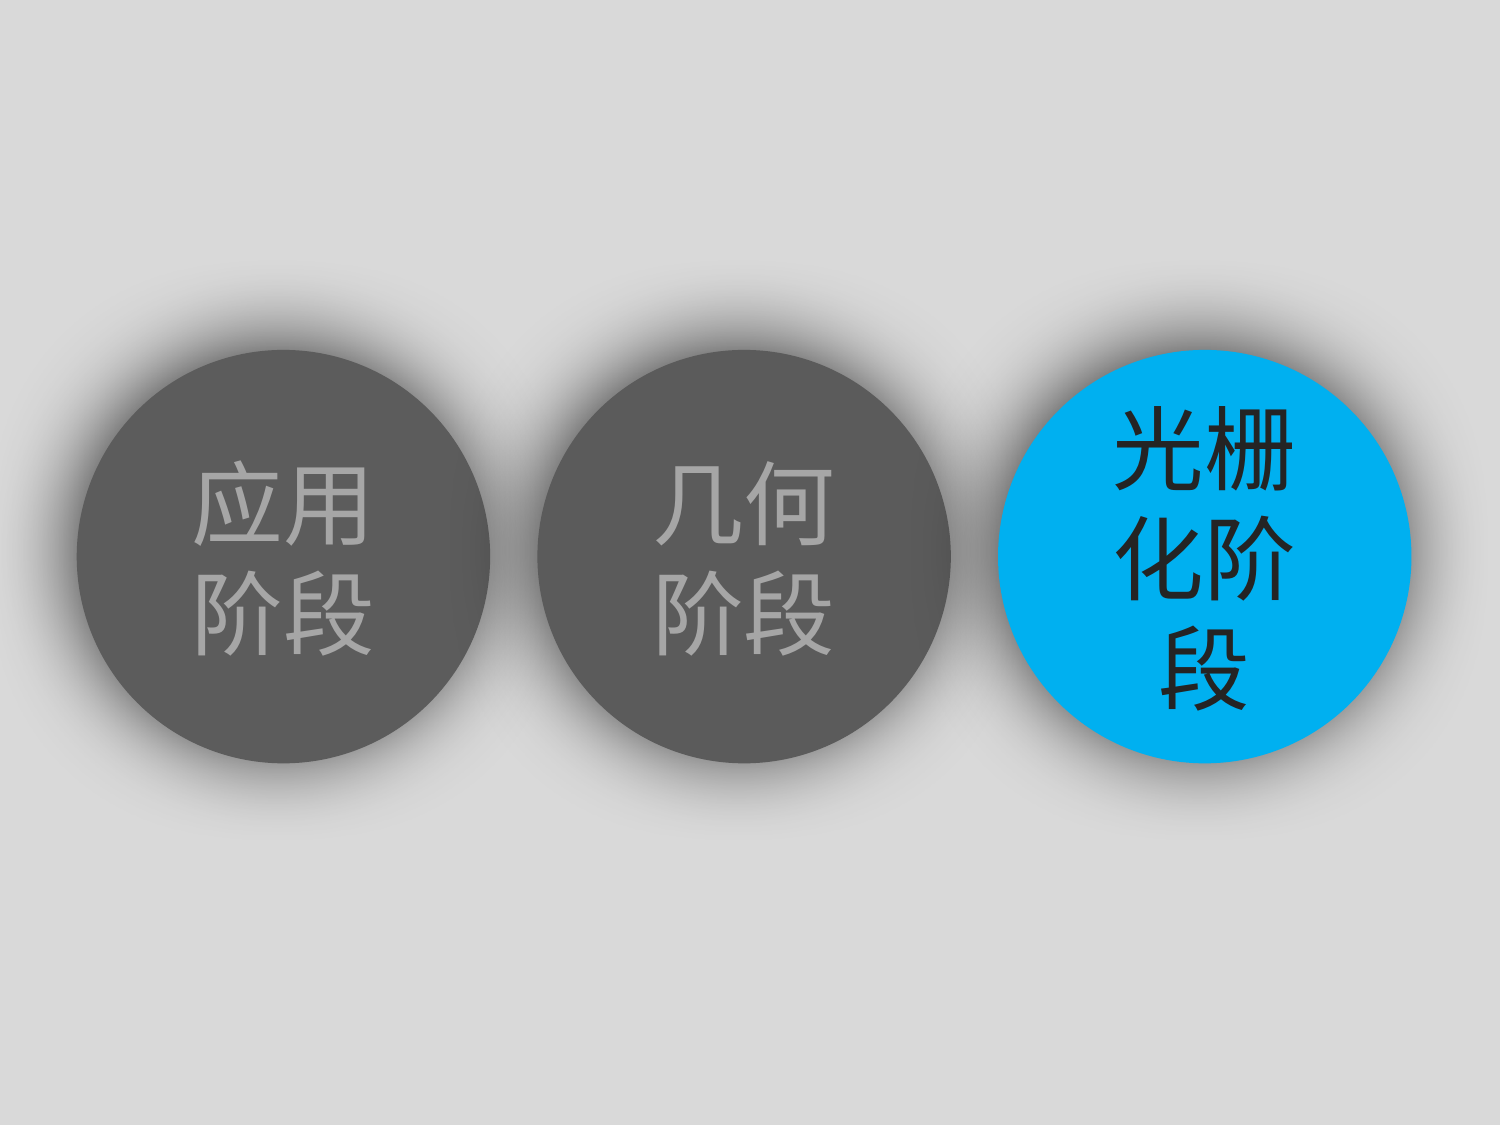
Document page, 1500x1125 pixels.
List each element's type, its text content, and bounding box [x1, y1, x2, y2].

text_box 应用 阶段 [74, 347, 476, 766]
text_box 几何阶段 [535, 347, 937, 766]
text_box 光栅化阶段 [995, 347, 1414, 766]
